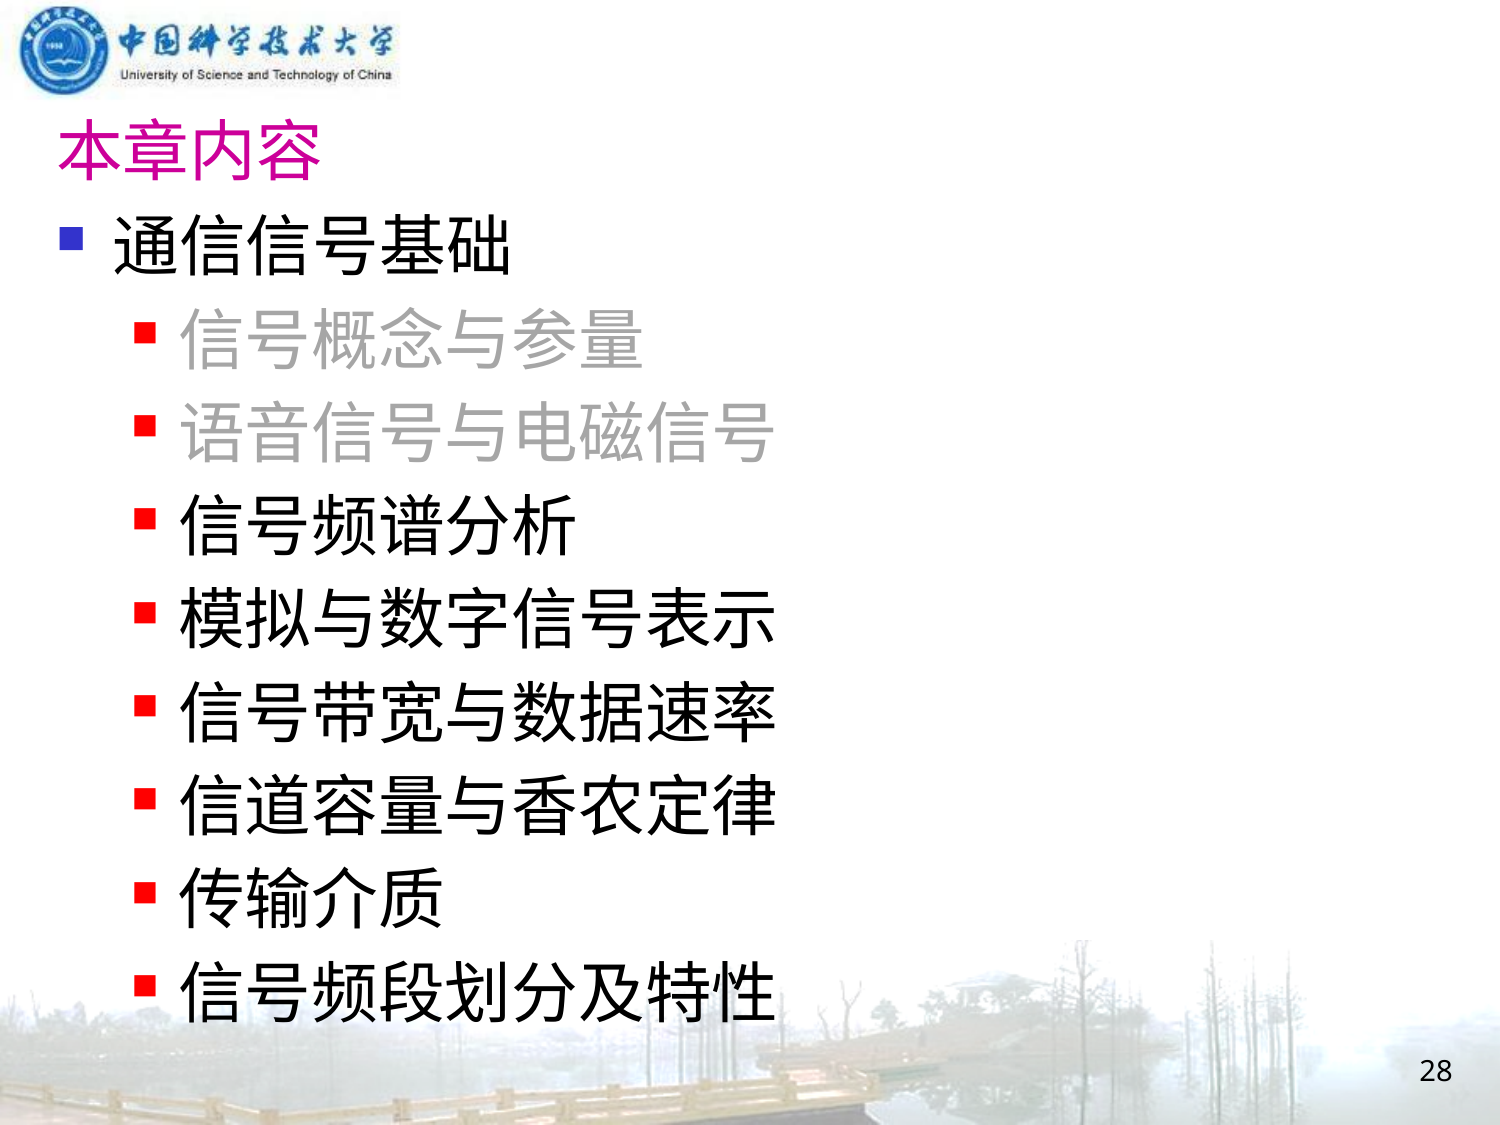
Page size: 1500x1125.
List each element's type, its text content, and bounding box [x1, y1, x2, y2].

slide_number 85 [0, 940, 1500, 1125]
slide_number 28 [1154, 1023, 1468, 1100]
list 通信信号基础 信号概念与参量 语音信号与电磁信号 信号频谱分析 模拟与数字信号表示 信号带宽与数据速率 信道容量与香农定律 传输介质 信号频段划分及特性 [40, 196, 1470, 1059]
title 本章内容 [40, 34, 1468, 196]
picture [0, 0, 422, 103]
